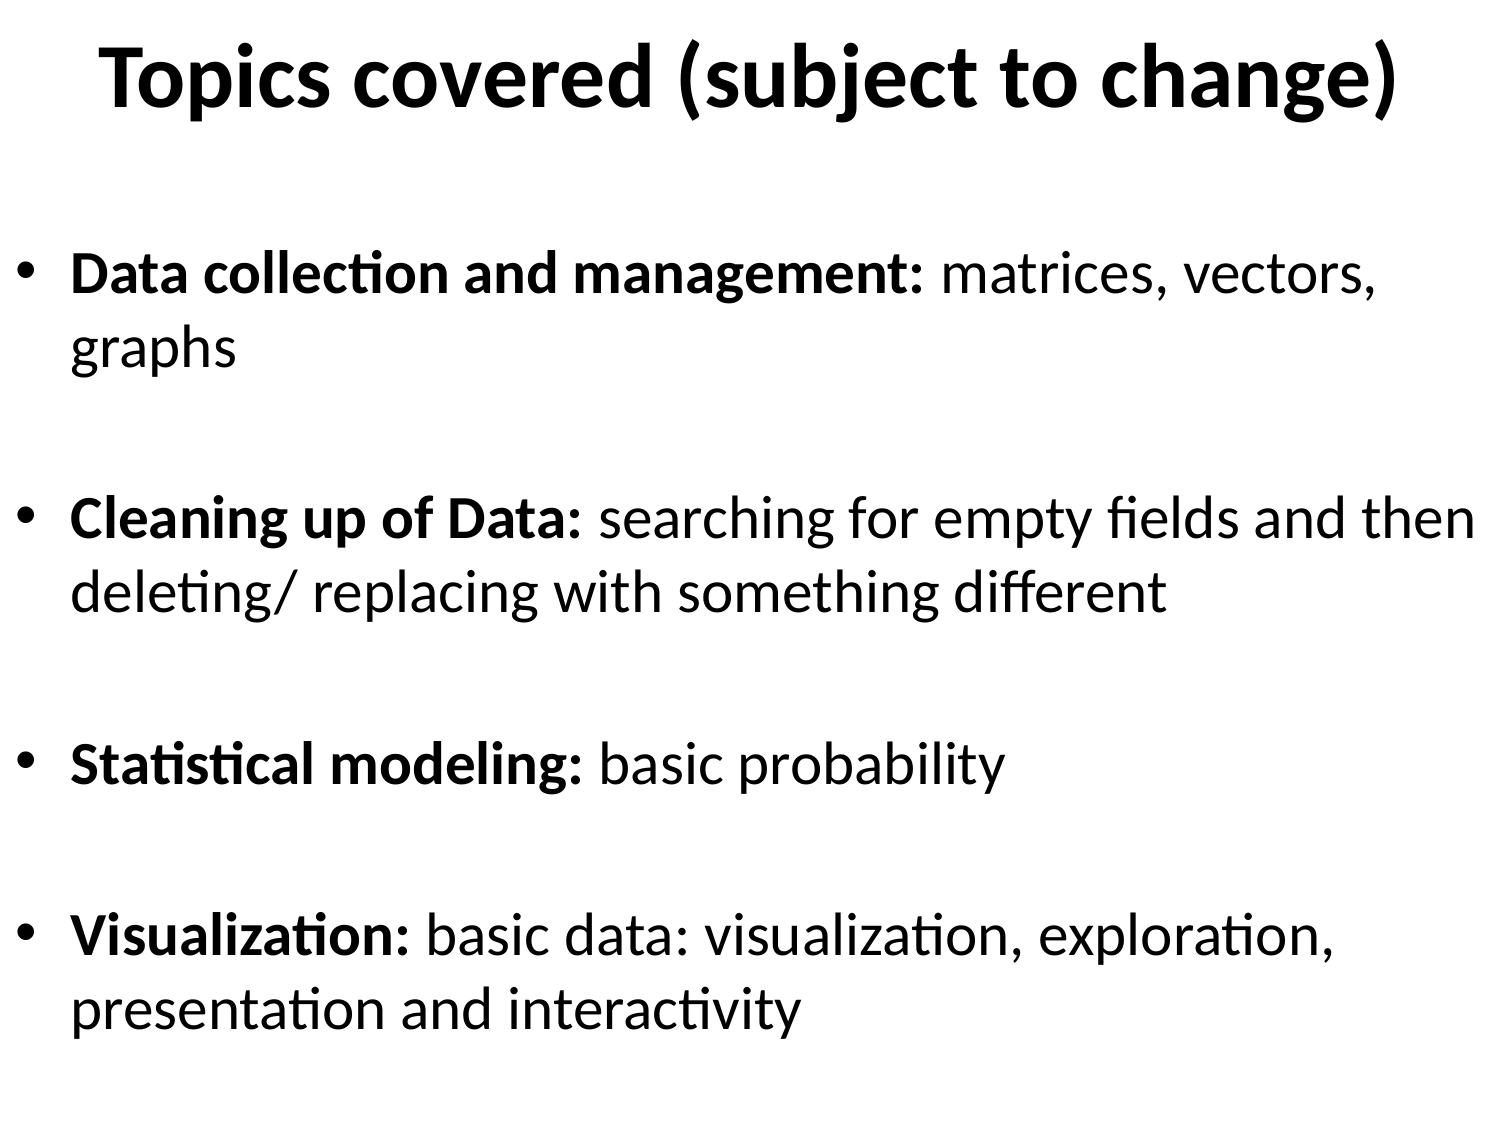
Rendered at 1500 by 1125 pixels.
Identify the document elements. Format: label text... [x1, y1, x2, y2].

title Topics covered (subject to change) [75, 0, 1425, 143]
list Data collection and management: matrices, vectors, graphs Cleaning up of Data: searching for empty fields and then deleting/ replacing with something different Statistical modeling: basic probability Visualization: basic data: visualization, exploration, presentation and interactivity [0, 224, 1500, 1050]
